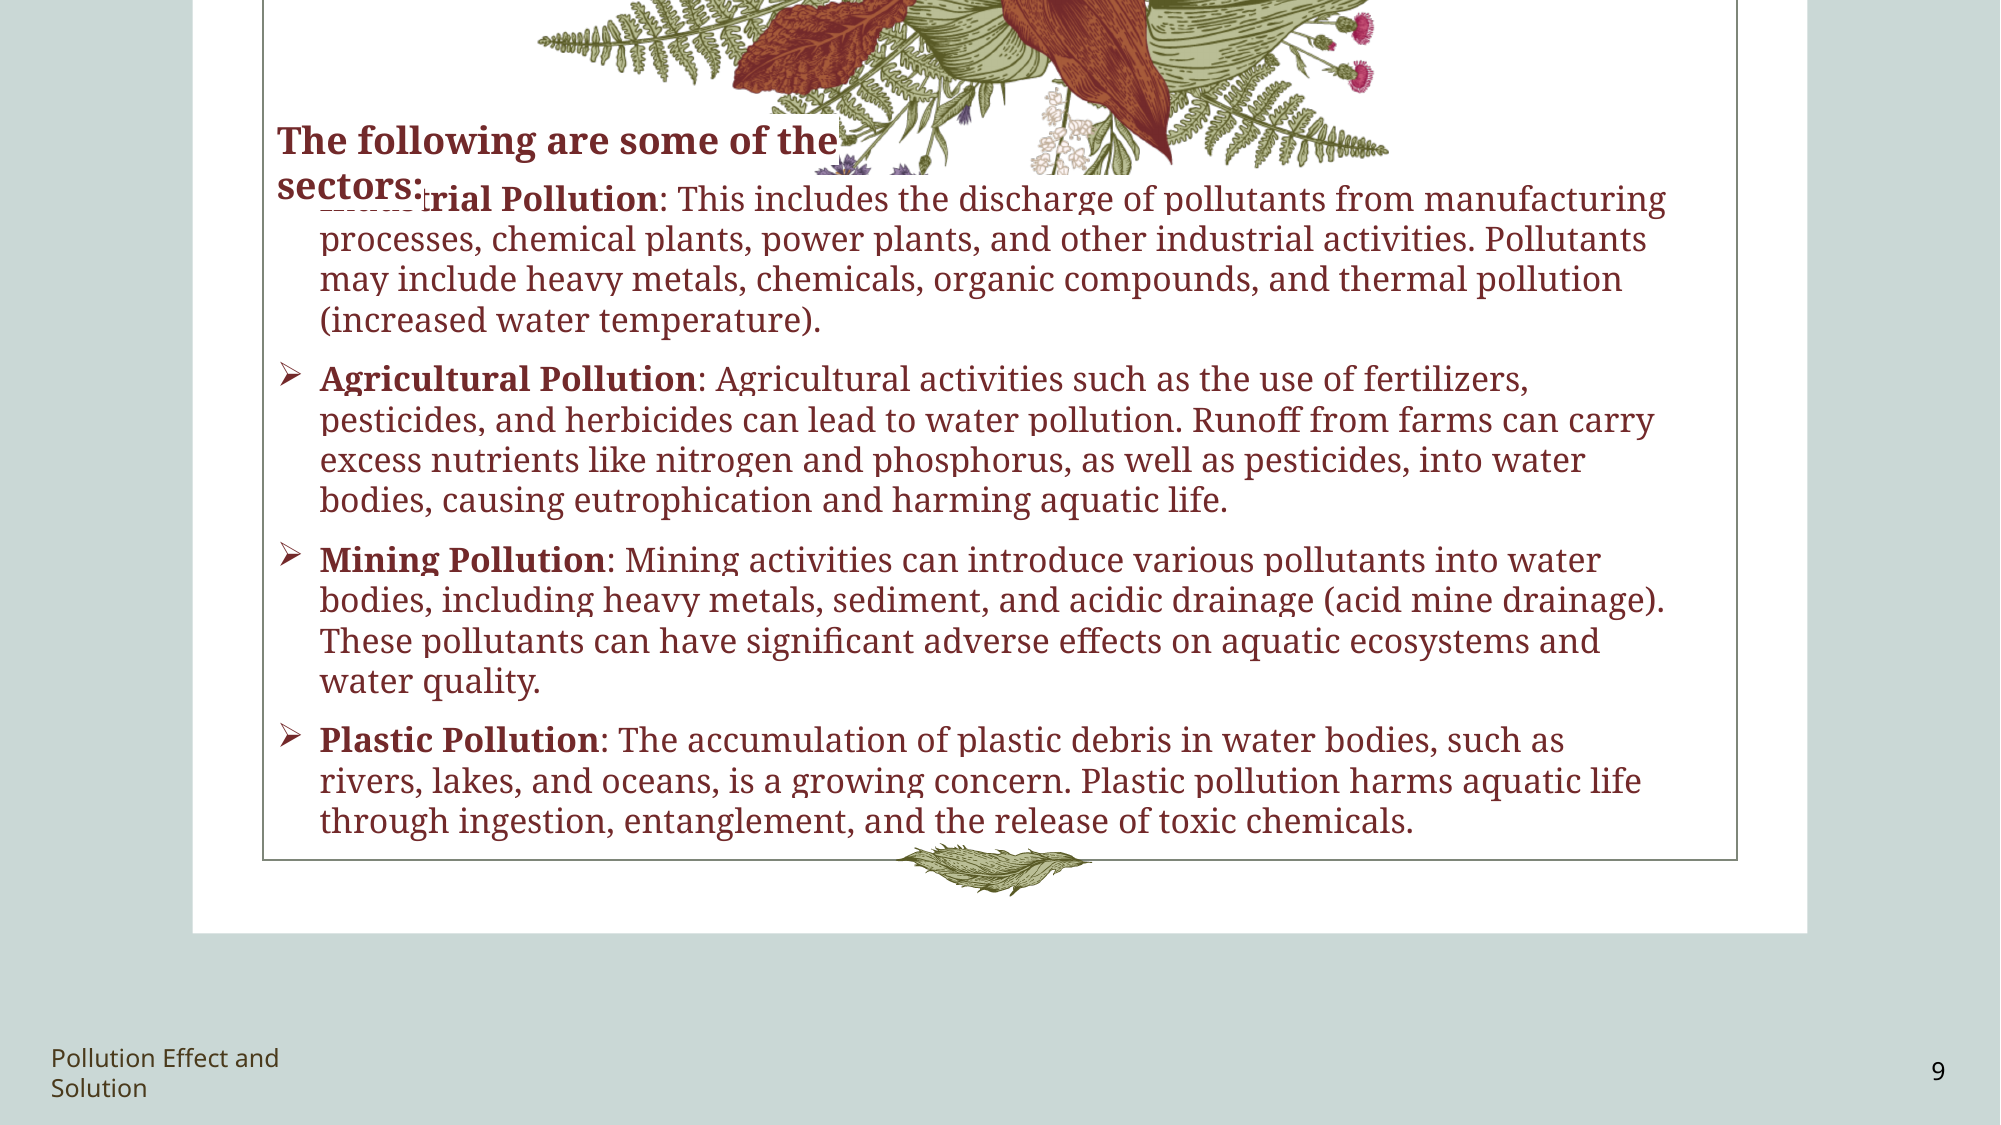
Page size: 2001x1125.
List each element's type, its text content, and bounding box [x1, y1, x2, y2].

picture [894, 856, 1093, 897]
picture [535, 0, 1416, 169]
text_box Pollution Effect and Solution [35, 1042, 377, 1103]
text_box The following are some of the sectors: [262, 109, 977, 214]
slide_number 9 [1510, 1042, 1961, 1103]
list Industrial Pollution: This includes the discharge of pollutants from manufacturing processes, chemical plants, power plants, and other industrial activities. Pollutants may include heavy metals, chemicals, organic compounds, and thermal pollution (increased water temperature). Agricultural Pollution: Agricultural activities such as the use of fertilizers, pesticides, and herbicides can lead to water pollution. Runoff from farms can carry excess nutrients like nitrogen and phosphorus, as well as pesticides, into water bodies, causing eutrophication and harming aquatic life. Mining Pollution: Mining activities can introduce various pollutants into water bodies, including heavy metals, sediment, and acidic drainage (acid mine drainage). These pollutants can have significant adverse effects on aquatic ecosystems and water quality. Plastic Pollution: The accumulation of plastic debris in water bodies, such as rivers, lakes, and oceans, is a growing concern. Plastic pollution harms aquatic life through ingestion, entanglement, and the release of toxic chemicals. [262, 169, 1691, 856]
